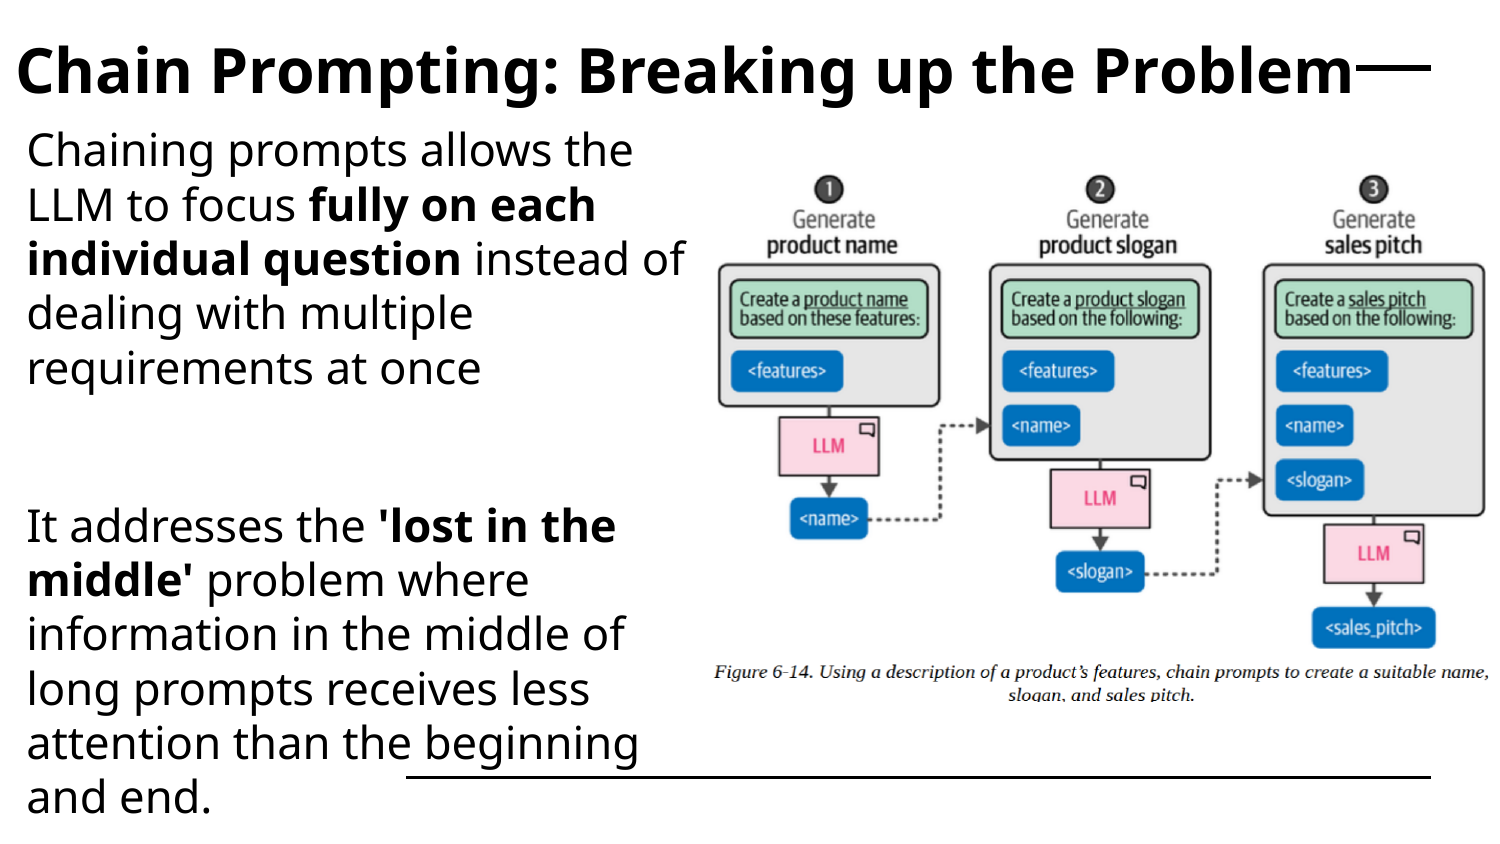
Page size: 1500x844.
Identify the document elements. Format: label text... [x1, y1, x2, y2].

picture [712, 167, 1491, 704]
title Chain Prompting: Breaking up the Problem [0, 16, 1450, 121]
list Chaining prompts allows the LLM to focus fully on each individual question instead of dealing with multiple requirements at once It addresses the 'lost in the middle' problem where information in the middle of long prompts receives less attention than the beginning and end. [11, 106, 734, 844]
